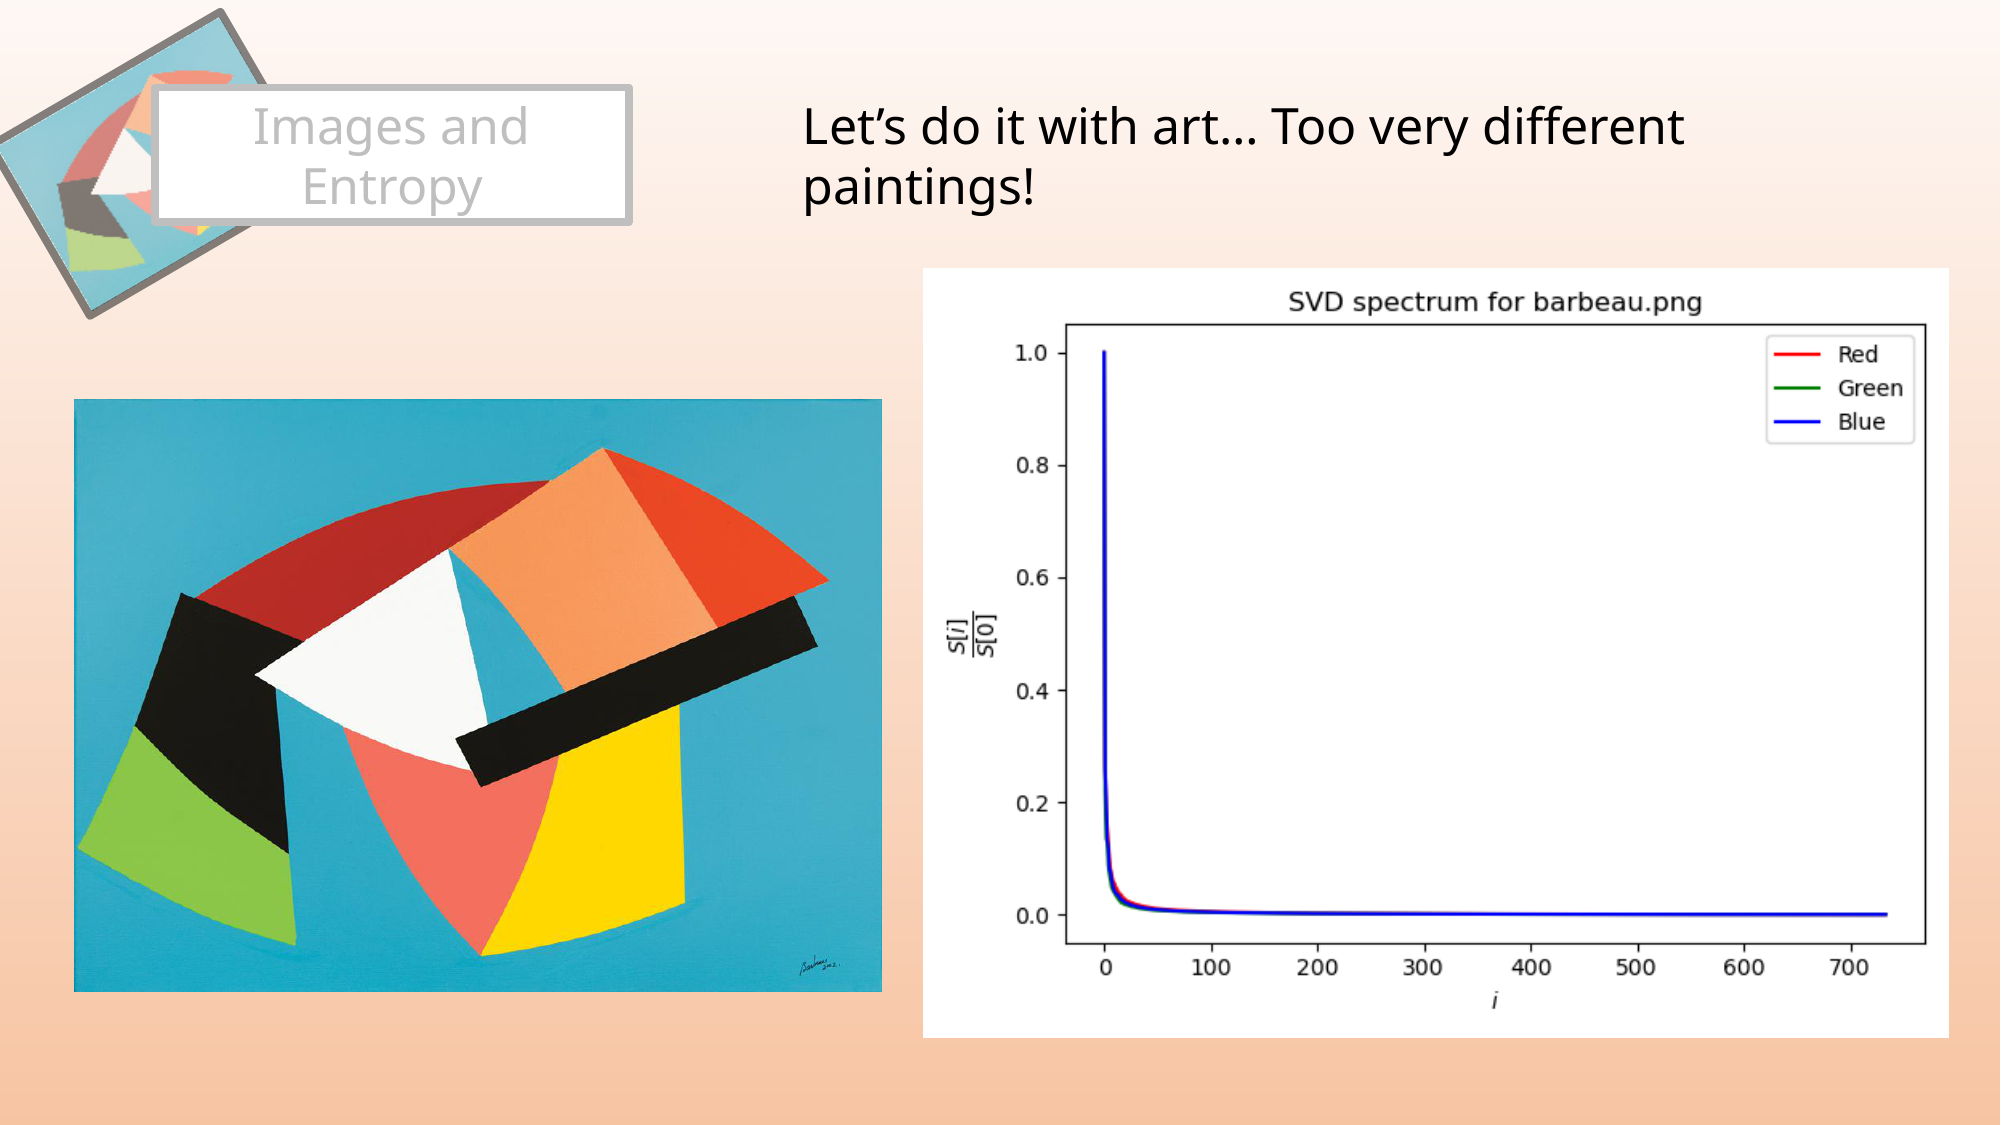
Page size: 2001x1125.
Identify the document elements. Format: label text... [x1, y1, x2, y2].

text_box Images and Entropy [285, 87, 629, 223]
picture [923, 268, 1949, 1038]
text_box Let’s do it with art… Too very different paintings! [788, 87, 1858, 223]
picture [74, 399, 882, 992]
picture [26, 69, 285, 259]
